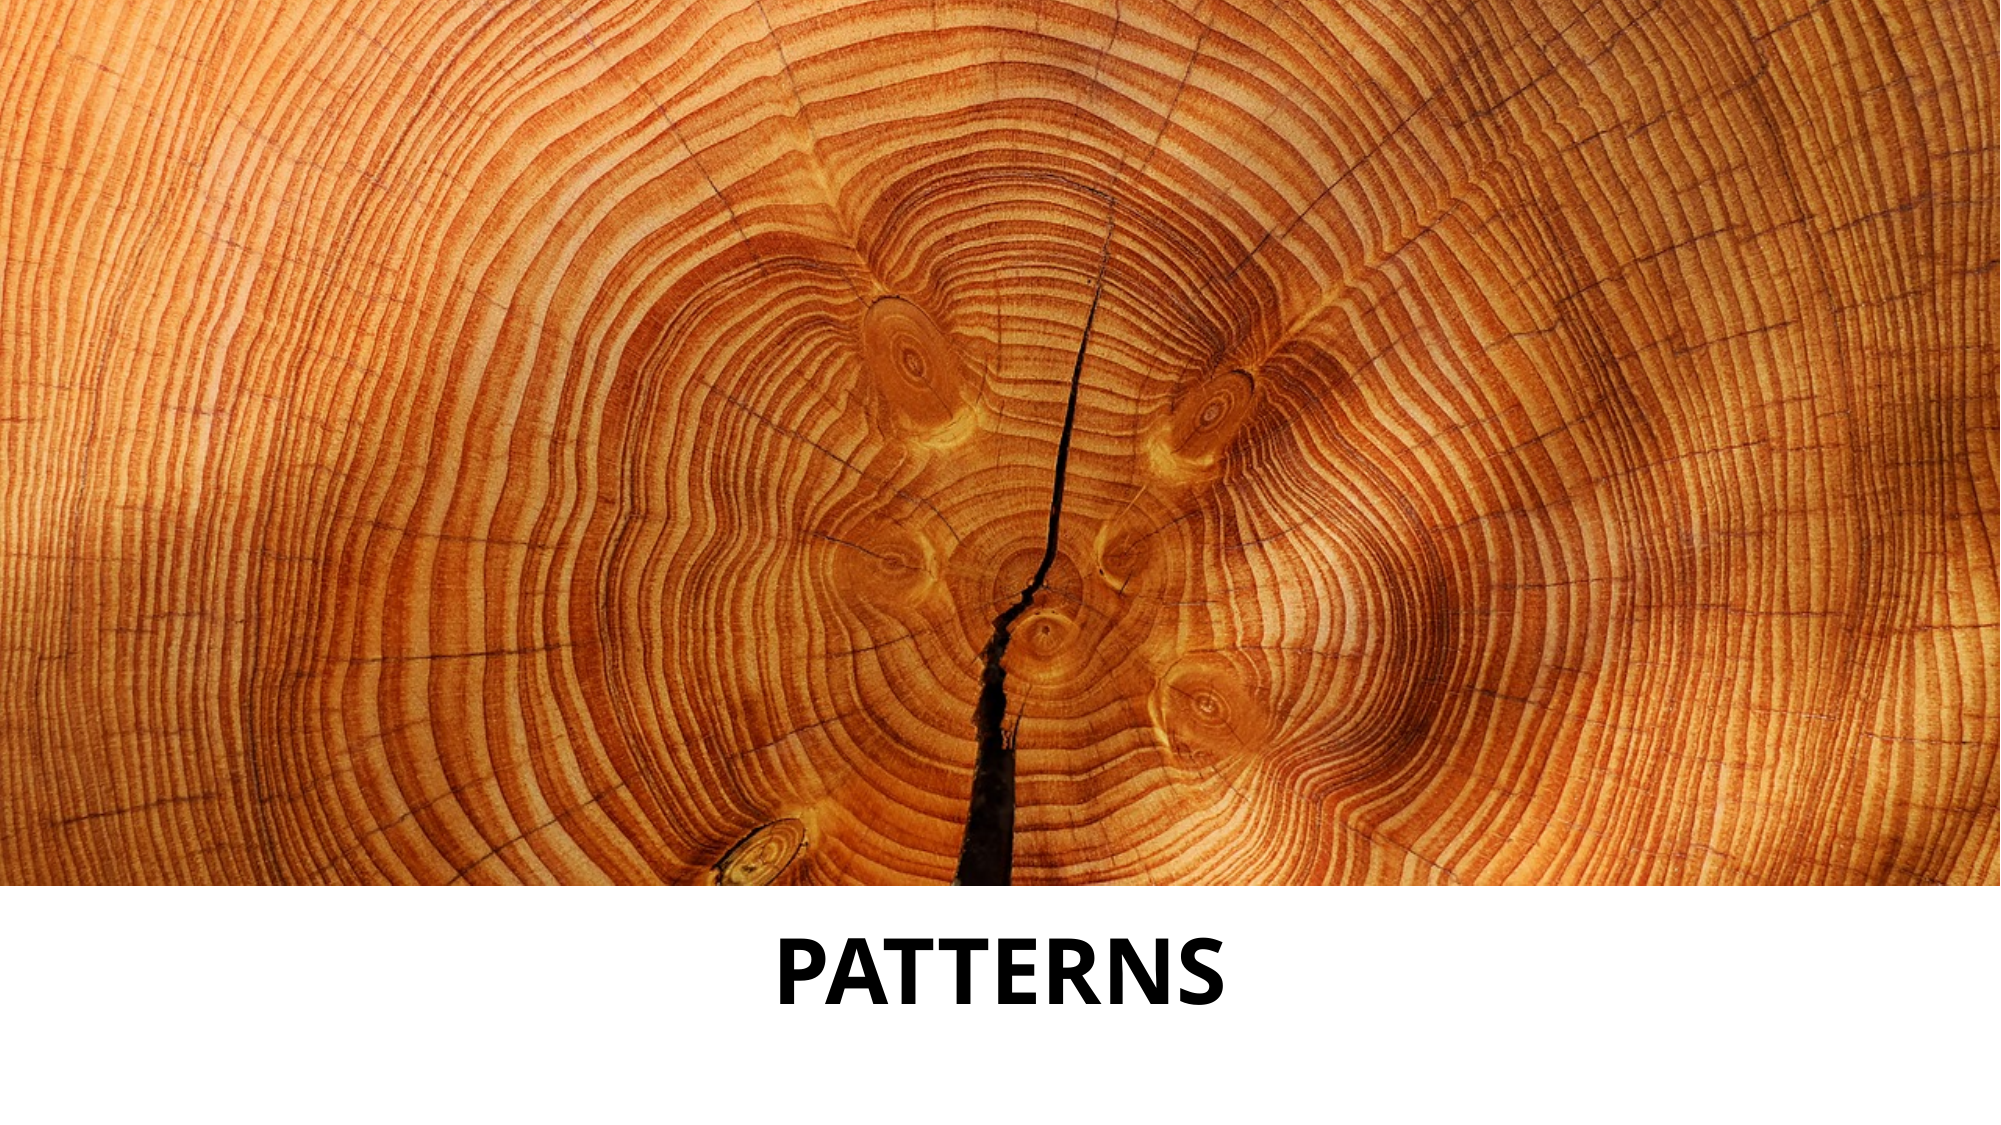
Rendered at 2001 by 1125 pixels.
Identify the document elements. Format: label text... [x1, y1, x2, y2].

picture [0, 0, 2000, 886]
title Patterns [137, 907, 1863, 1043]
